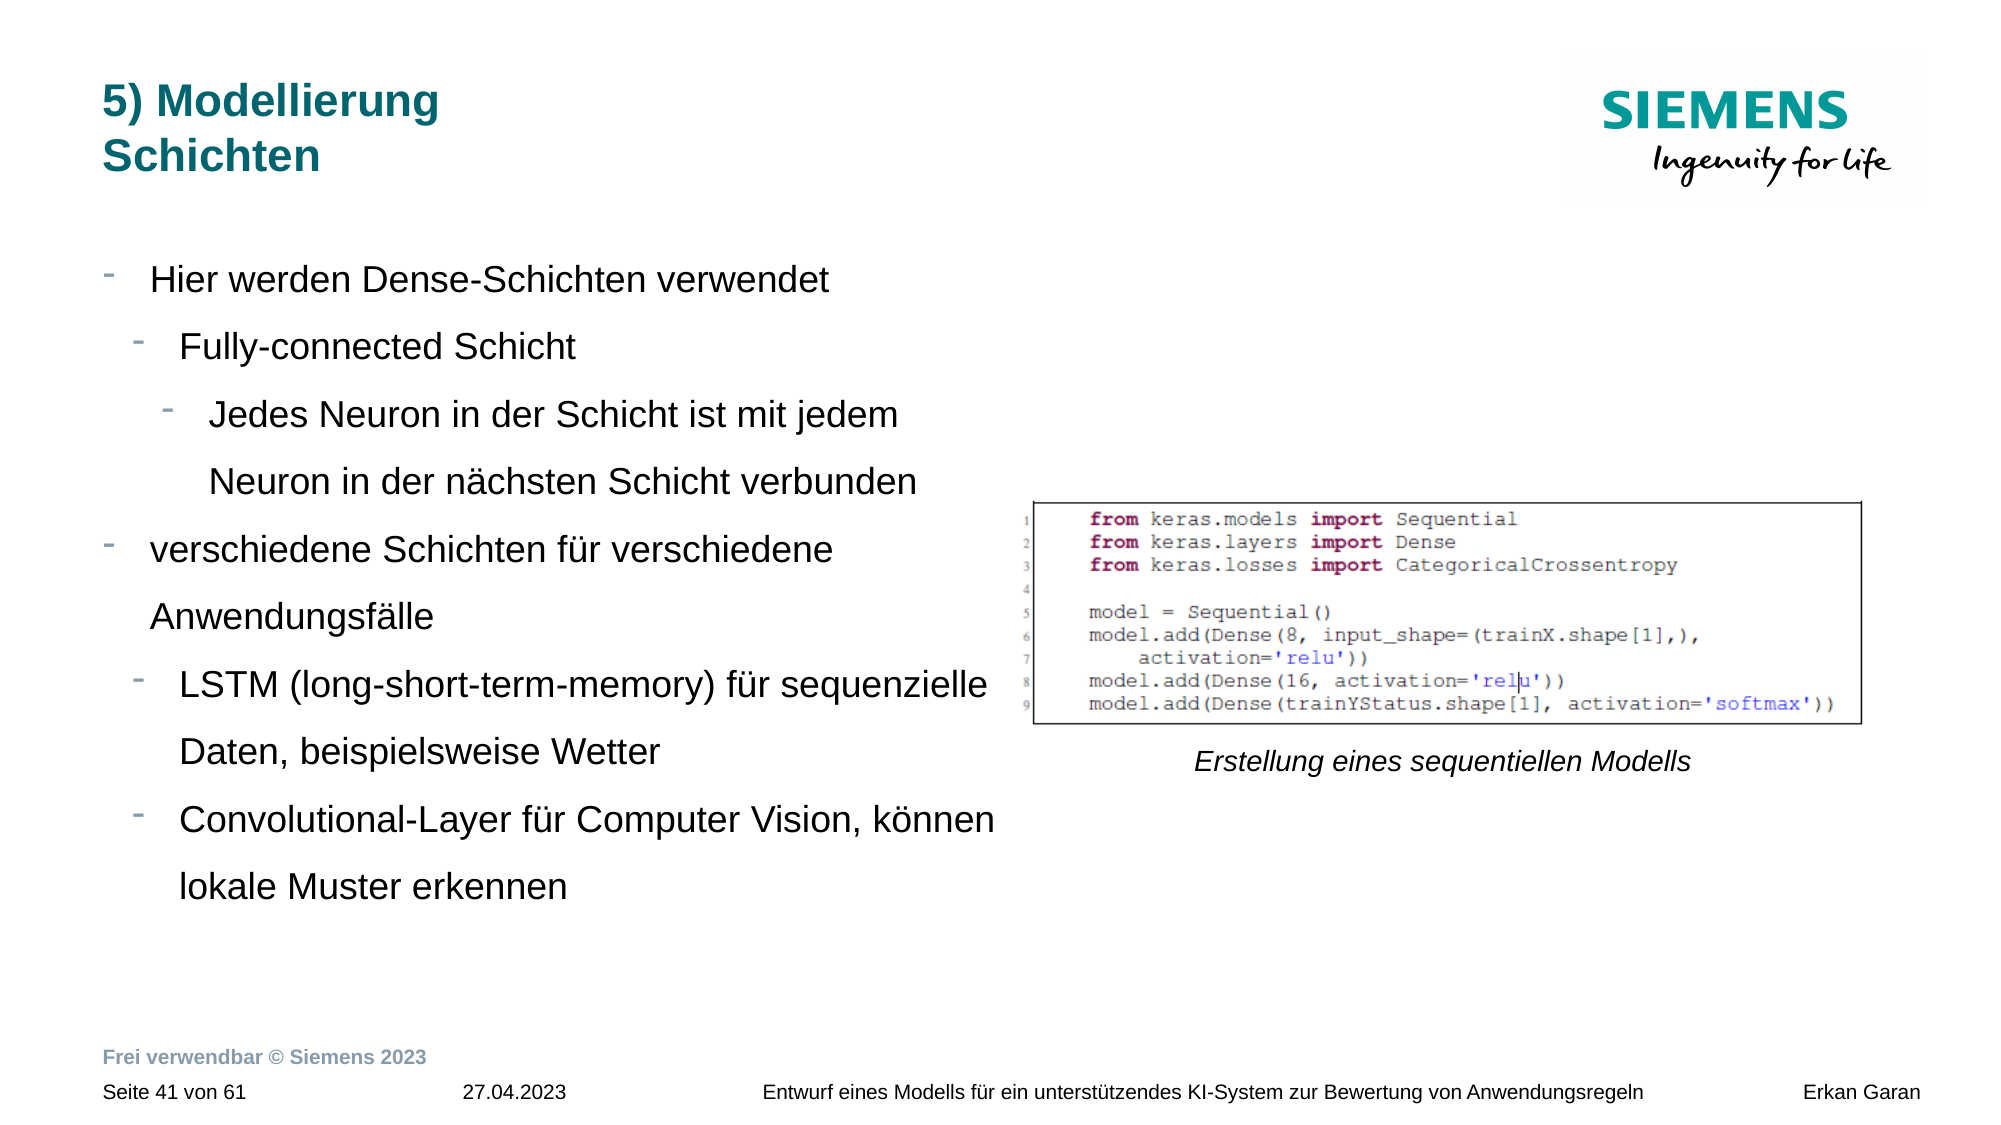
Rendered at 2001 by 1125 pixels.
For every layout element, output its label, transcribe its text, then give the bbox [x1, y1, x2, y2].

list Hier werden Dense-Schichten verwendet Fully-connected Schicht Jedes Neuron in der Schicht ist mit jedem Neuron in der nächsten Schicht verbunden verschiedene Schichten für verschiedene Anwendungsfälle LSTM (long-short-term-memory) für sequenzielle Daten, beispielsweise Wetter Convolutional-Layer für Computer Vision, können lokale Muster erkennen [102, 233, 1019, 1012]
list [1017, 497, 1869, 731]
text_box Erstellung eines sequentiellen Modells [1017, 737, 1869, 786]
title 5) Modellierung Schichten [0, 0, 2000, 233]
